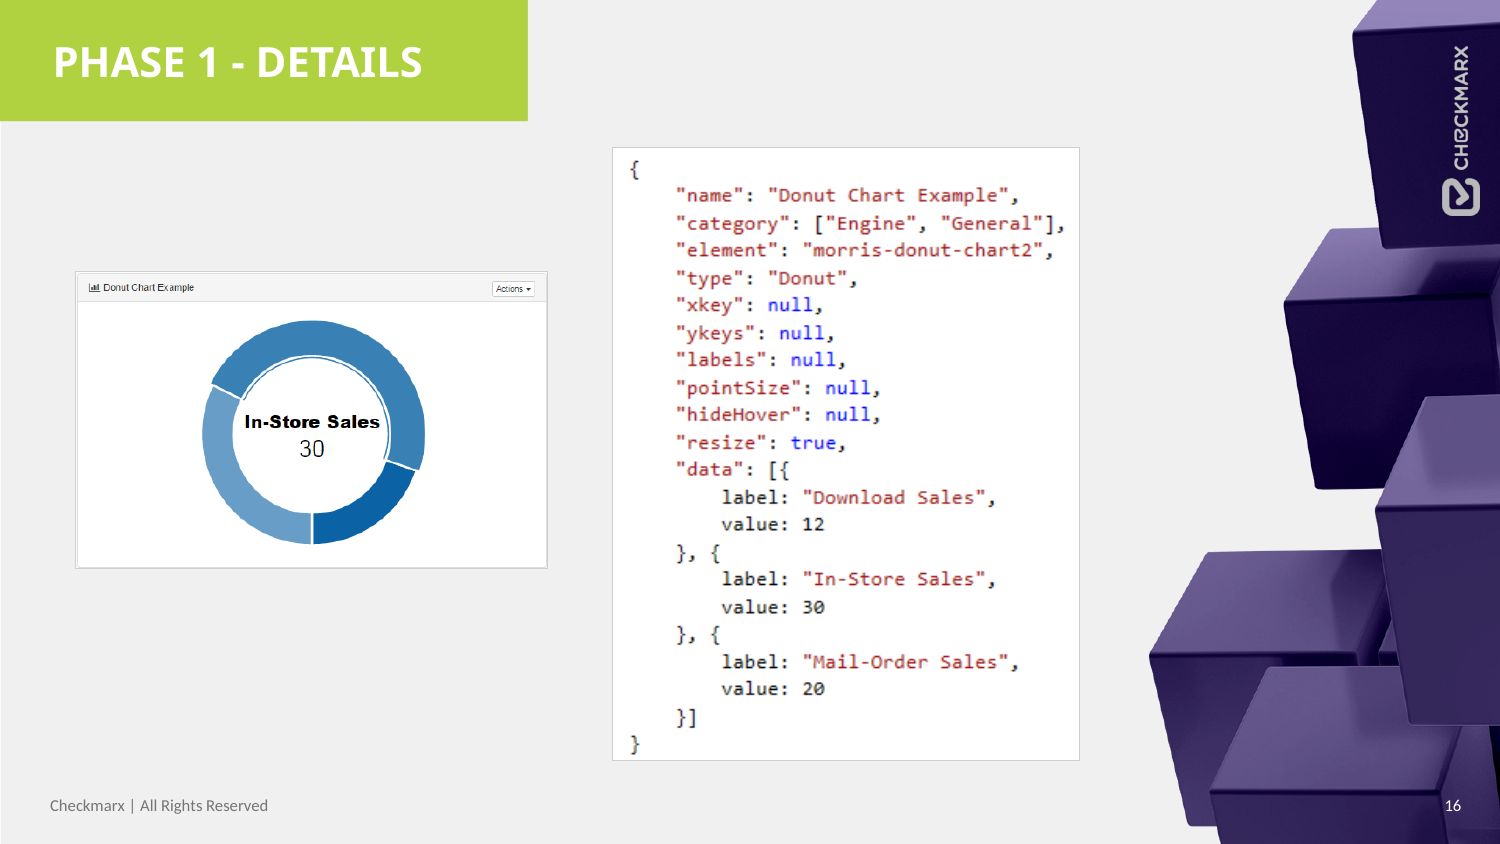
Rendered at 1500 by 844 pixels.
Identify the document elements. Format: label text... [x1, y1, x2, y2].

slide_number 16 [1374, 787, 1475, 822]
picture [0, 0, 1500, 844]
title PHASE 1 - DETAILS [37, 0, 1296, 122]
footer Checkmarx | All Rights Reserved [50, 786, 525, 823]
